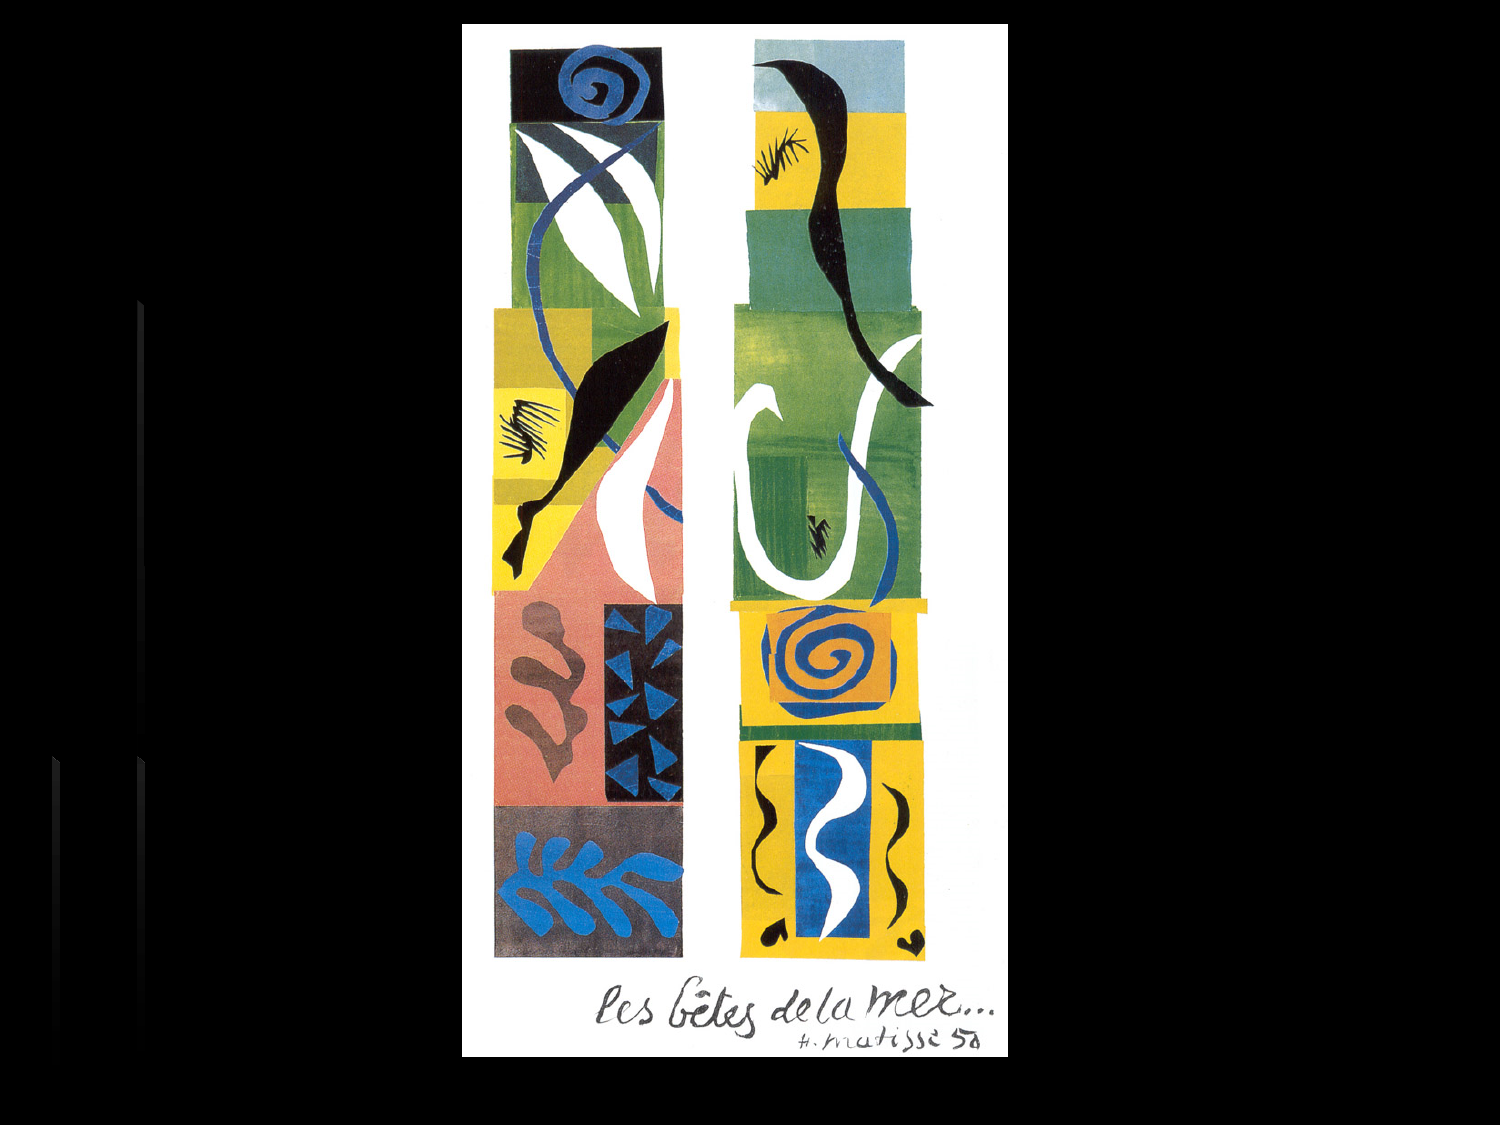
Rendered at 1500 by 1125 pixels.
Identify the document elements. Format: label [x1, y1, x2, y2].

picture [462, 24, 1008, 1057]
